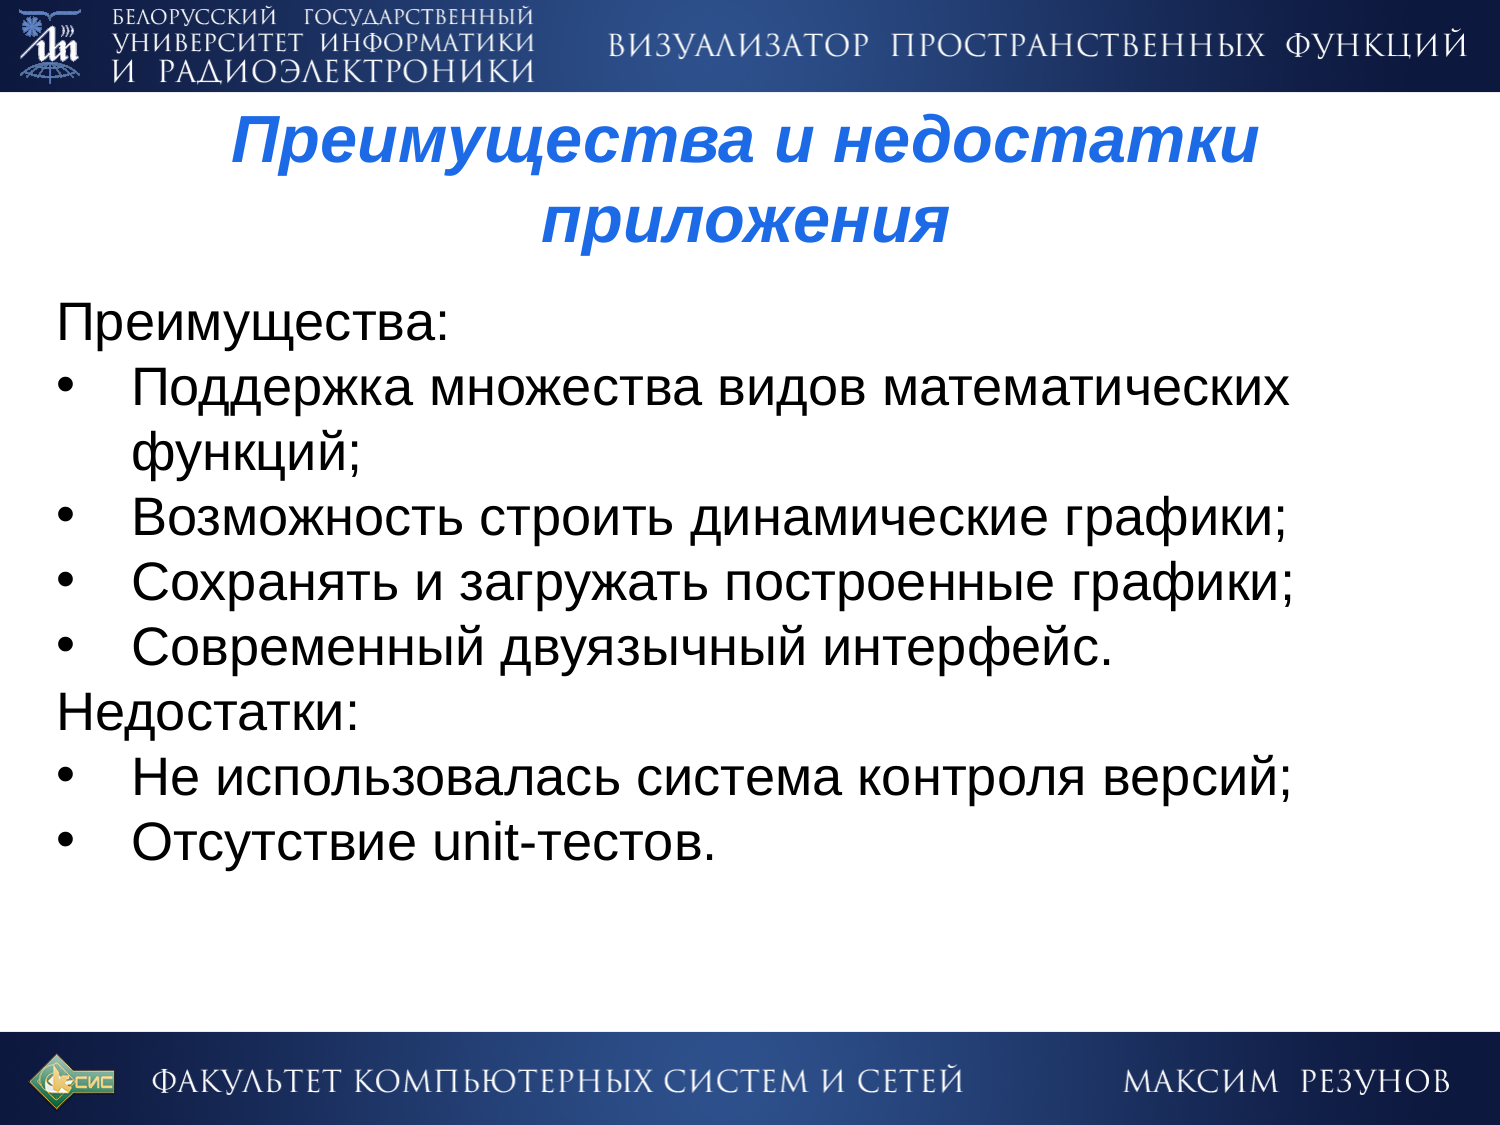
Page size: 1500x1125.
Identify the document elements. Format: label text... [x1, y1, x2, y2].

text_box Преимущества: Поддержка множества видов математических функций; Возможность строить динамические графики; Сохранять и загружать построенные графики; Современный двуязычный интерфейс. Недостатки: Не использовалась система контроля версий; Отсутствие unit-тестов. [41, 278, 1496, 879]
picture [0, 0, 1500, 1125]
text_box Преимущества и недостатки приложения [216, 88, 1277, 264]
